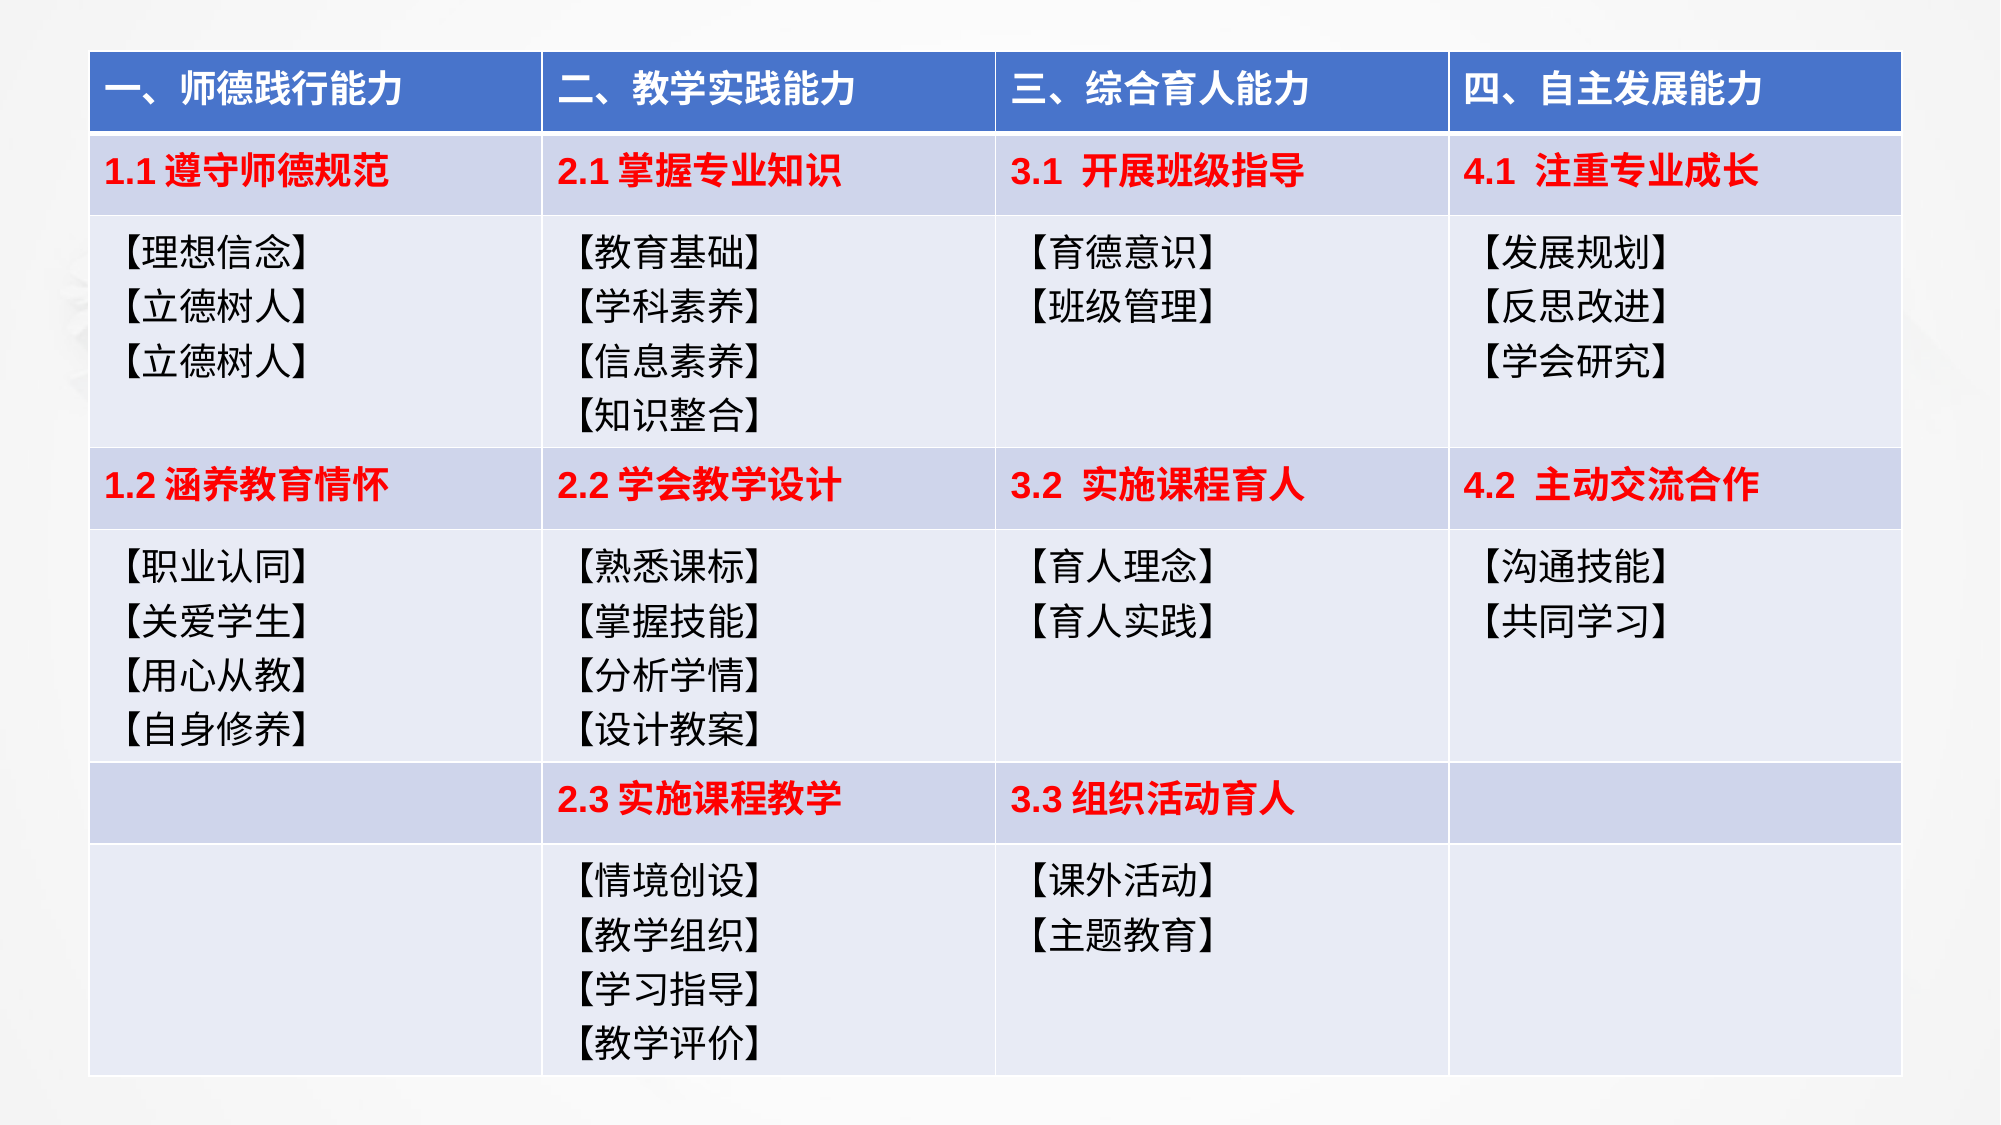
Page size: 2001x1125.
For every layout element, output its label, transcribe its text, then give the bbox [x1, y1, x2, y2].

table_cell 【理想信念】 【立德树人】 【立德树人】 [90, 216, 541, 447]
table_cell 【职业认同】 【关爱学生】 【用心从教】 【自身修养】 [90, 530, 541, 761]
table_cell [1450, 845, 1901, 1075]
table_cell 【情境创设】 【教学组织】 【学习指导】 【教学评价】 [543, 845, 995, 1075]
table_cell 1.2涵养教育情怀 [90, 448, 541, 529]
table_cell 【教育基础】 【学科素养】 【信息素养】 【知识整合】 [543, 216, 995, 447]
table_cell 2.1掌握专业知识 [543, 136, 995, 215]
table_cell 【育德意识】 【班级管理】 [996, 216, 1448, 447]
table_cell 2.3实施课程教学 [543, 763, 995, 843]
table_cell 3.2 实施课程育人 [996, 448, 1448, 529]
table_header 一、师德践行能力 [90, 52, 541, 131]
table_cell [90, 763, 541, 843]
table_cell 2.2学会教学设计 [543, 448, 995, 529]
table_cell 3.1 开展班级指导 [996, 136, 1448, 215]
table_cell [90, 845, 541, 1075]
table_cell 1.1遵守师德规范 [90, 136, 541, 215]
table_cell 3.3组织活动育人 [996, 763, 1448, 843]
table_header 二、教学实践能力 [543, 52, 995, 131]
table_cell 【沟通技能】 【共同学习】 [1450, 530, 1901, 761]
table_cell [1450, 763, 1901, 843]
table_cell 4.2 主动交流合作 [1450, 448, 1901, 529]
table_cell 【课外活动】 【主题教育】 [996, 845, 1448, 1075]
table_header 三、综合育人能力 [996, 52, 1448, 131]
table_header 四、自主发展能力 [1450, 52, 1901, 131]
table_cell 【发展规划】 【反思改进】 【学会研究】 [1450, 216, 1901, 447]
table_cell 【育人理念】 【育人实践】 [996, 530, 1448, 761]
table_cell 4.1 注重专业成长 [1450, 136, 1901, 215]
table_cell 【熟悉课标】 【掌握技能】 【分析学情】 【设计教案】 [543, 530, 995, 761]
